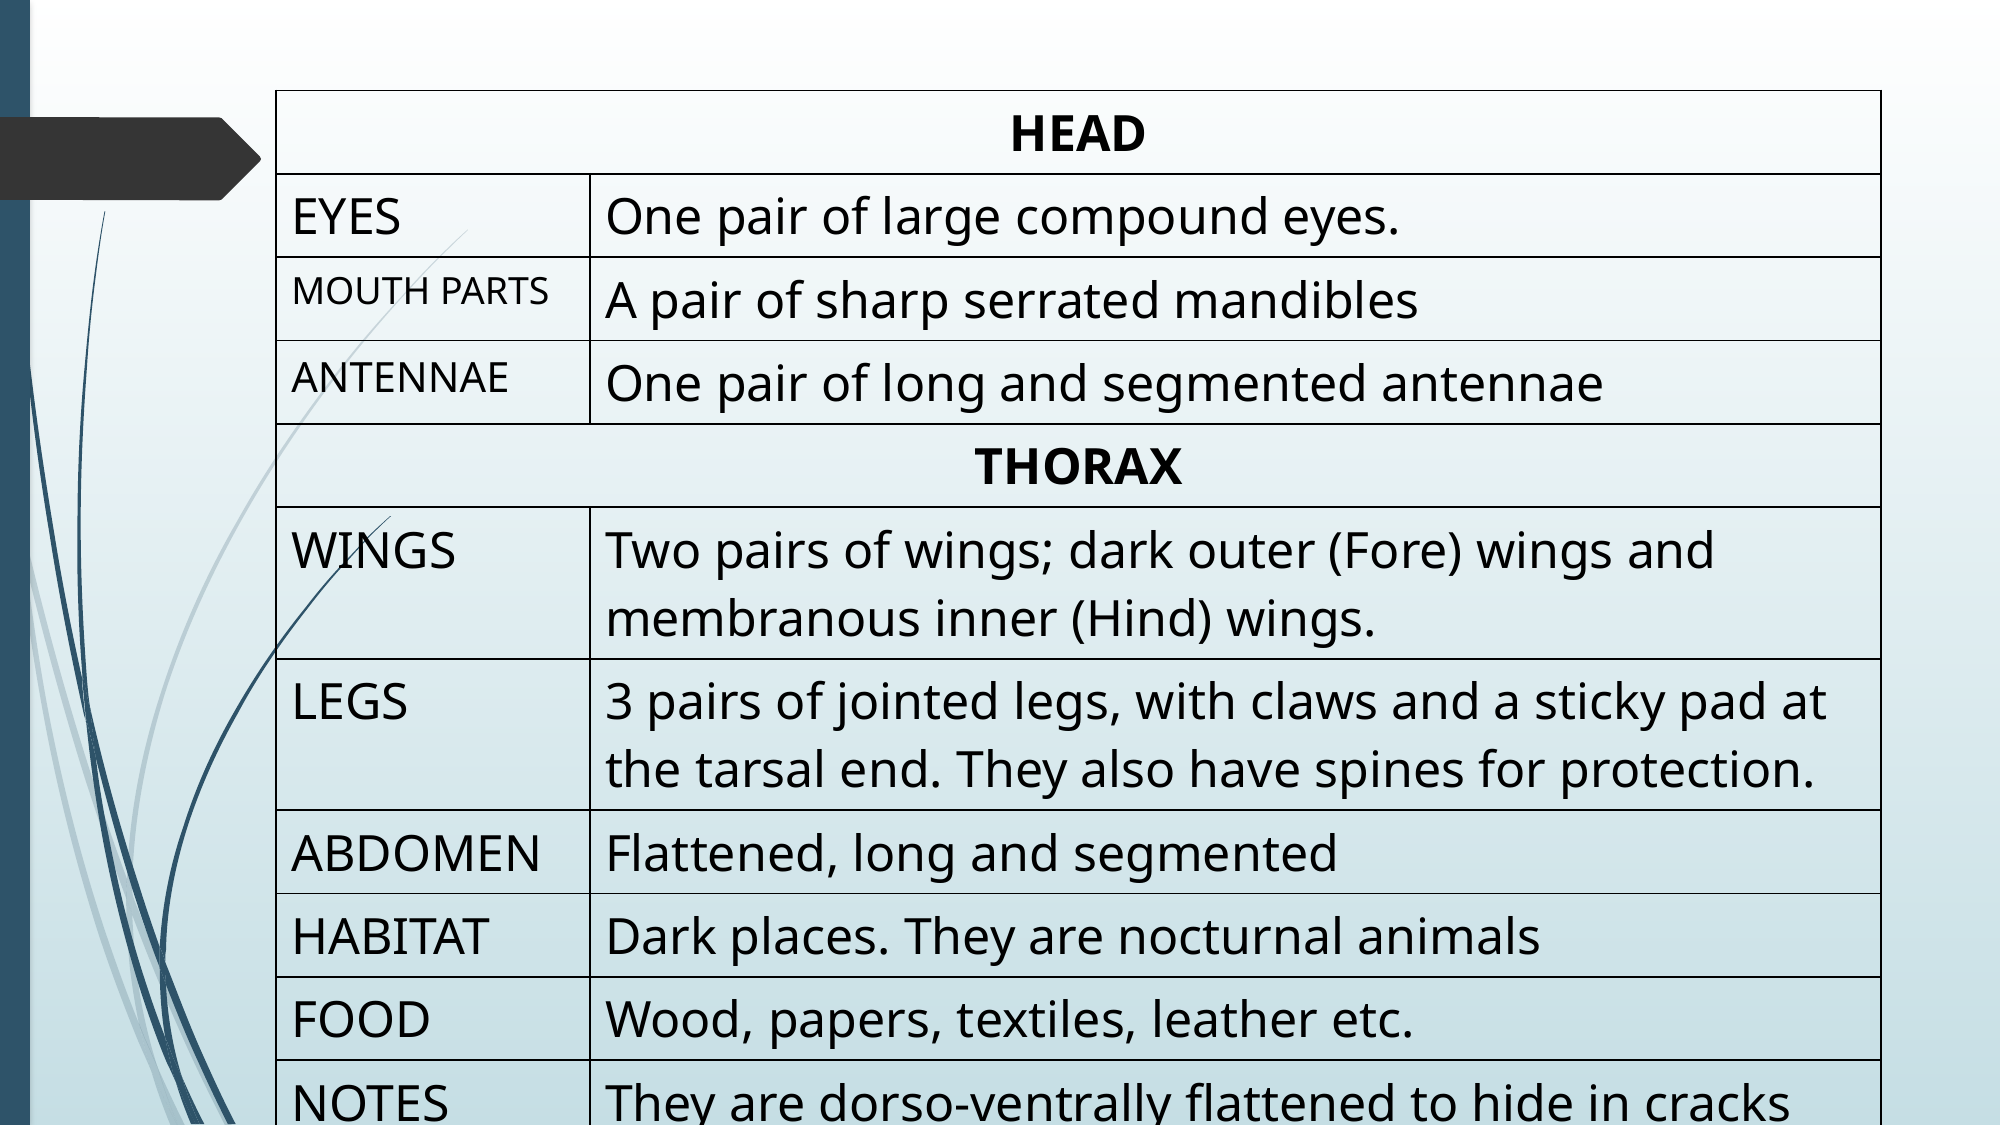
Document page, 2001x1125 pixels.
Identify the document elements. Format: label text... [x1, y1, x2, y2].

table_cell A pair of sharp serrated mandibles [591, 258, 1880, 340]
table_cell ABDOMEN [277, 811, 589, 893]
table_cell THORAX [277, 425, 1880, 506]
table_cell One pair of long and segmented antennae [591, 341, 1880, 423]
table_cell Dark places. They are nocturnal animals [591, 894, 1880, 976]
table_cell Two pairs of wings; dark outer (Fore) wings and membranous inner (Hind) wings. [591, 508, 1880, 658]
table_cell They are dorso-ventrally flattened to hide in cracks [591, 1061, 1880, 1125]
table_cell 3 pairs of jointed legs, with claws and a sticky pad at the tarsal end. They also have spines for protection. [591, 660, 1880, 809]
table_header HEAD [277, 91, 1880, 173]
table_cell FOOD [277, 978, 589, 1059]
table_cell Flattened, long and segmented [591, 811, 1880, 893]
table_cell One pair of large compound eyes. [591, 175, 1880, 256]
table_cell WINGS [277, 508, 589, 658]
table_cell LEGS [277, 660, 589, 809]
table_cell EYES [277, 175, 589, 256]
table_cell Wood, papers, textiles, leather etc. [591, 978, 1880, 1059]
table_cell HABITAT [277, 894, 589, 976]
table_cell MOUTH PARTS [277, 258, 589, 340]
table_cell NOTES [277, 1061, 589, 1125]
table_cell ANTENNAE [277, 341, 589, 423]
